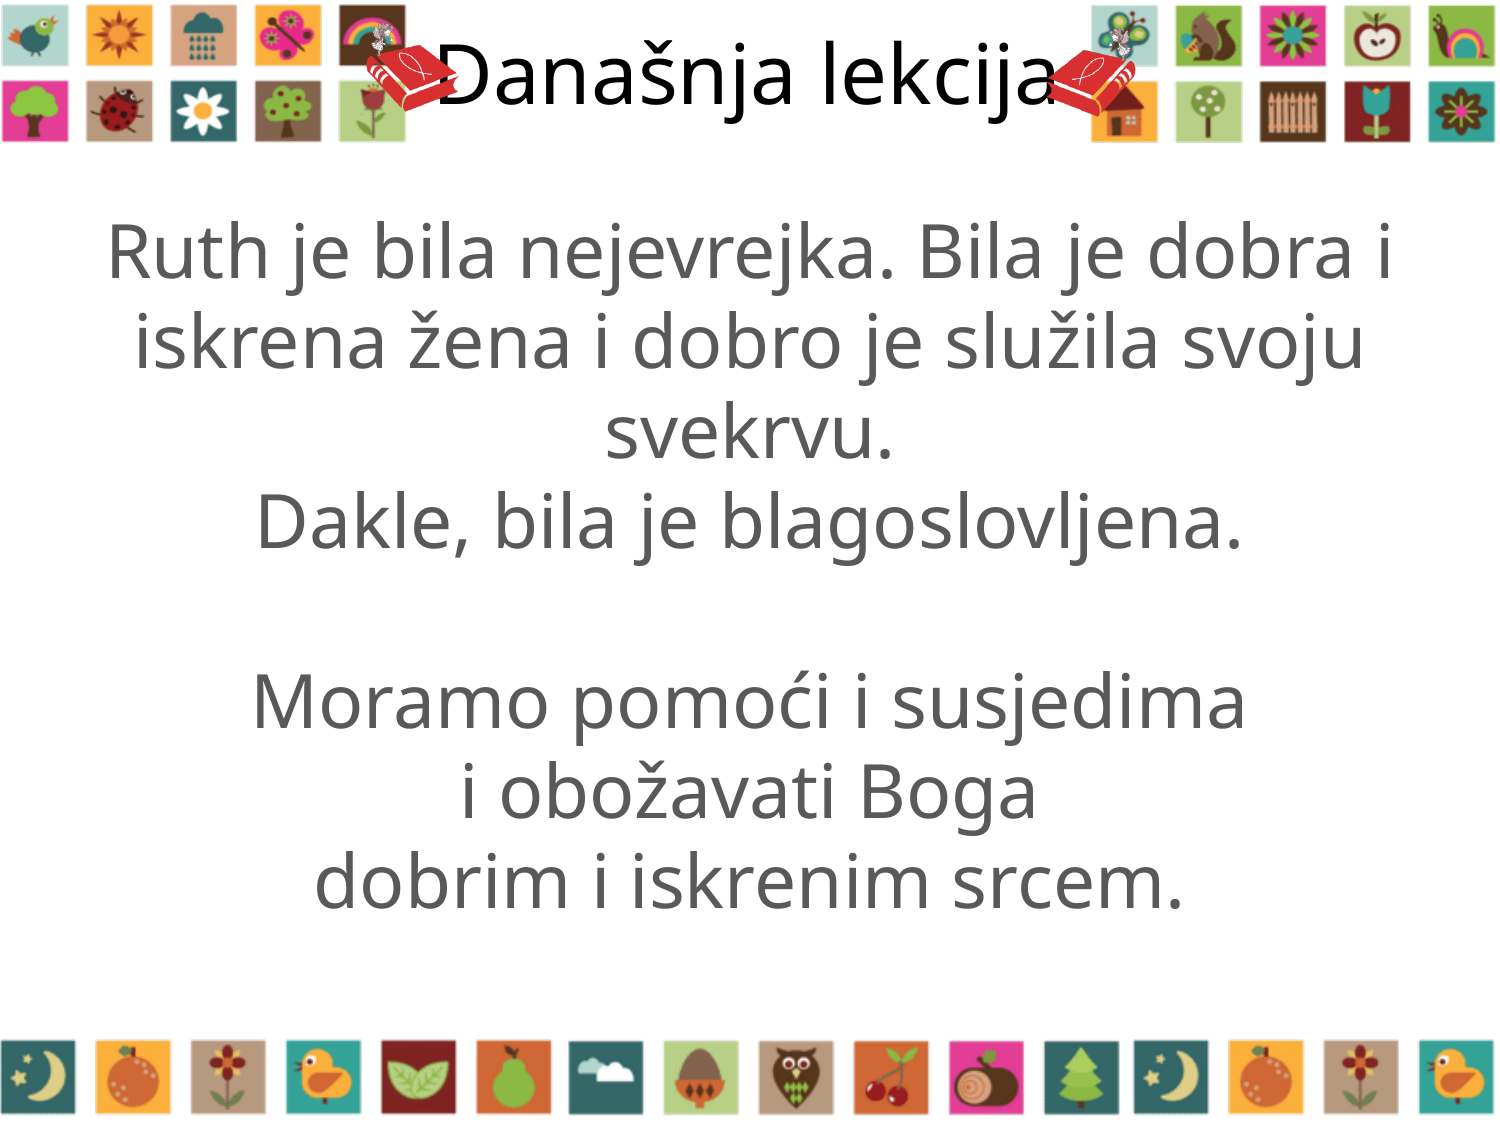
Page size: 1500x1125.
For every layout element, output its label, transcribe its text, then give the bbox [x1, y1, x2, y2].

picture [1014, 3, 1500, 150]
text_box Današnja lekcija [425, 13, 1077, 129]
text_box Ruth je bila nejevrejka. Bila je dobra i iskrena žena i dobro je služila svoju svekrvu. Dakle, bila je blagoslovljena. Moramo pomoći i susjedima i obožavati Boga dobrim i iskrenim srcem. [76, 196, 1424, 931]
picture [0, 3, 491, 150]
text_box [0, 1028, 1500, 1118]
